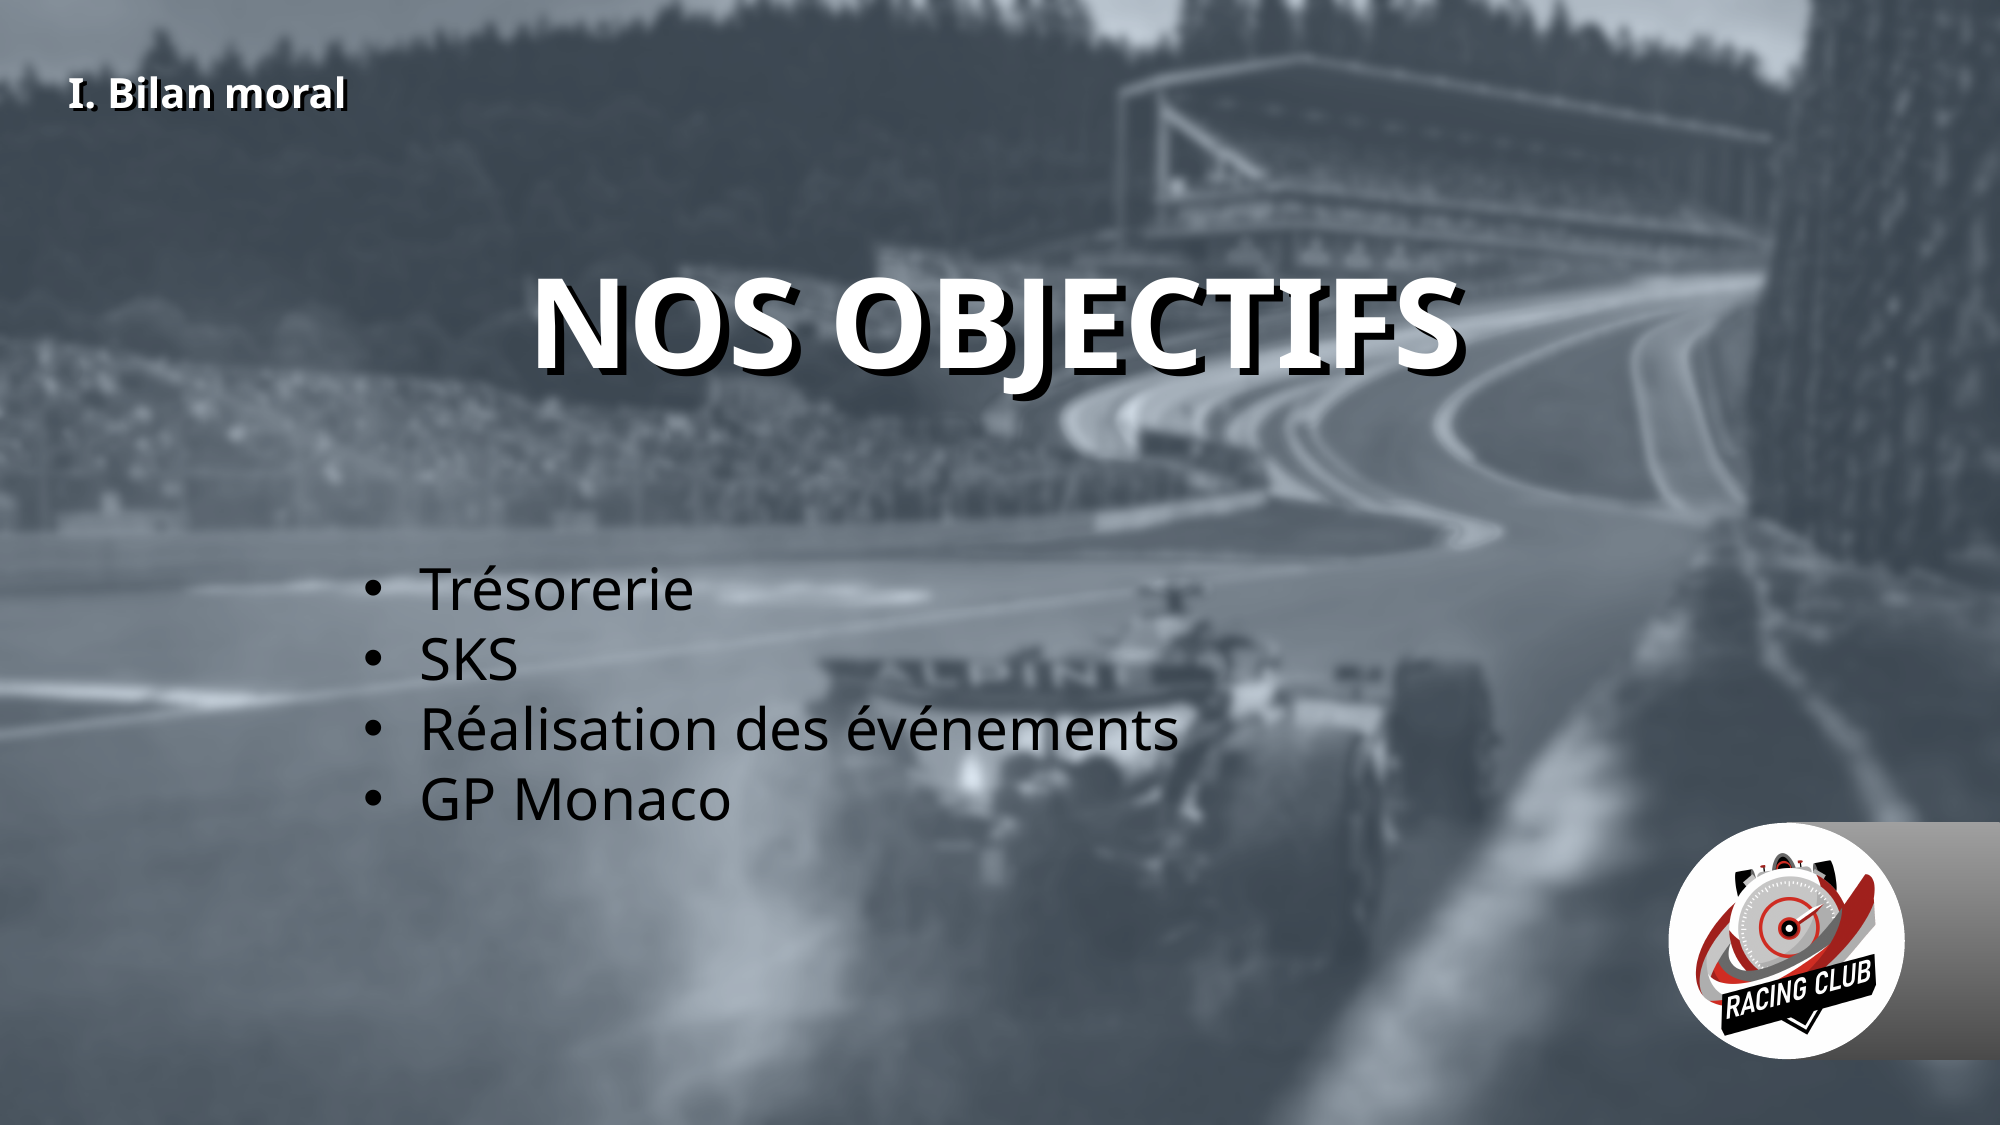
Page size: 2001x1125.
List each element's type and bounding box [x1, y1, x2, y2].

text_box [1668, 822, 2000, 1060]
text_box [58, 58, 361, 129]
text_box [481, 235, 1519, 411]
picture [0, 0, 2000, 1125]
